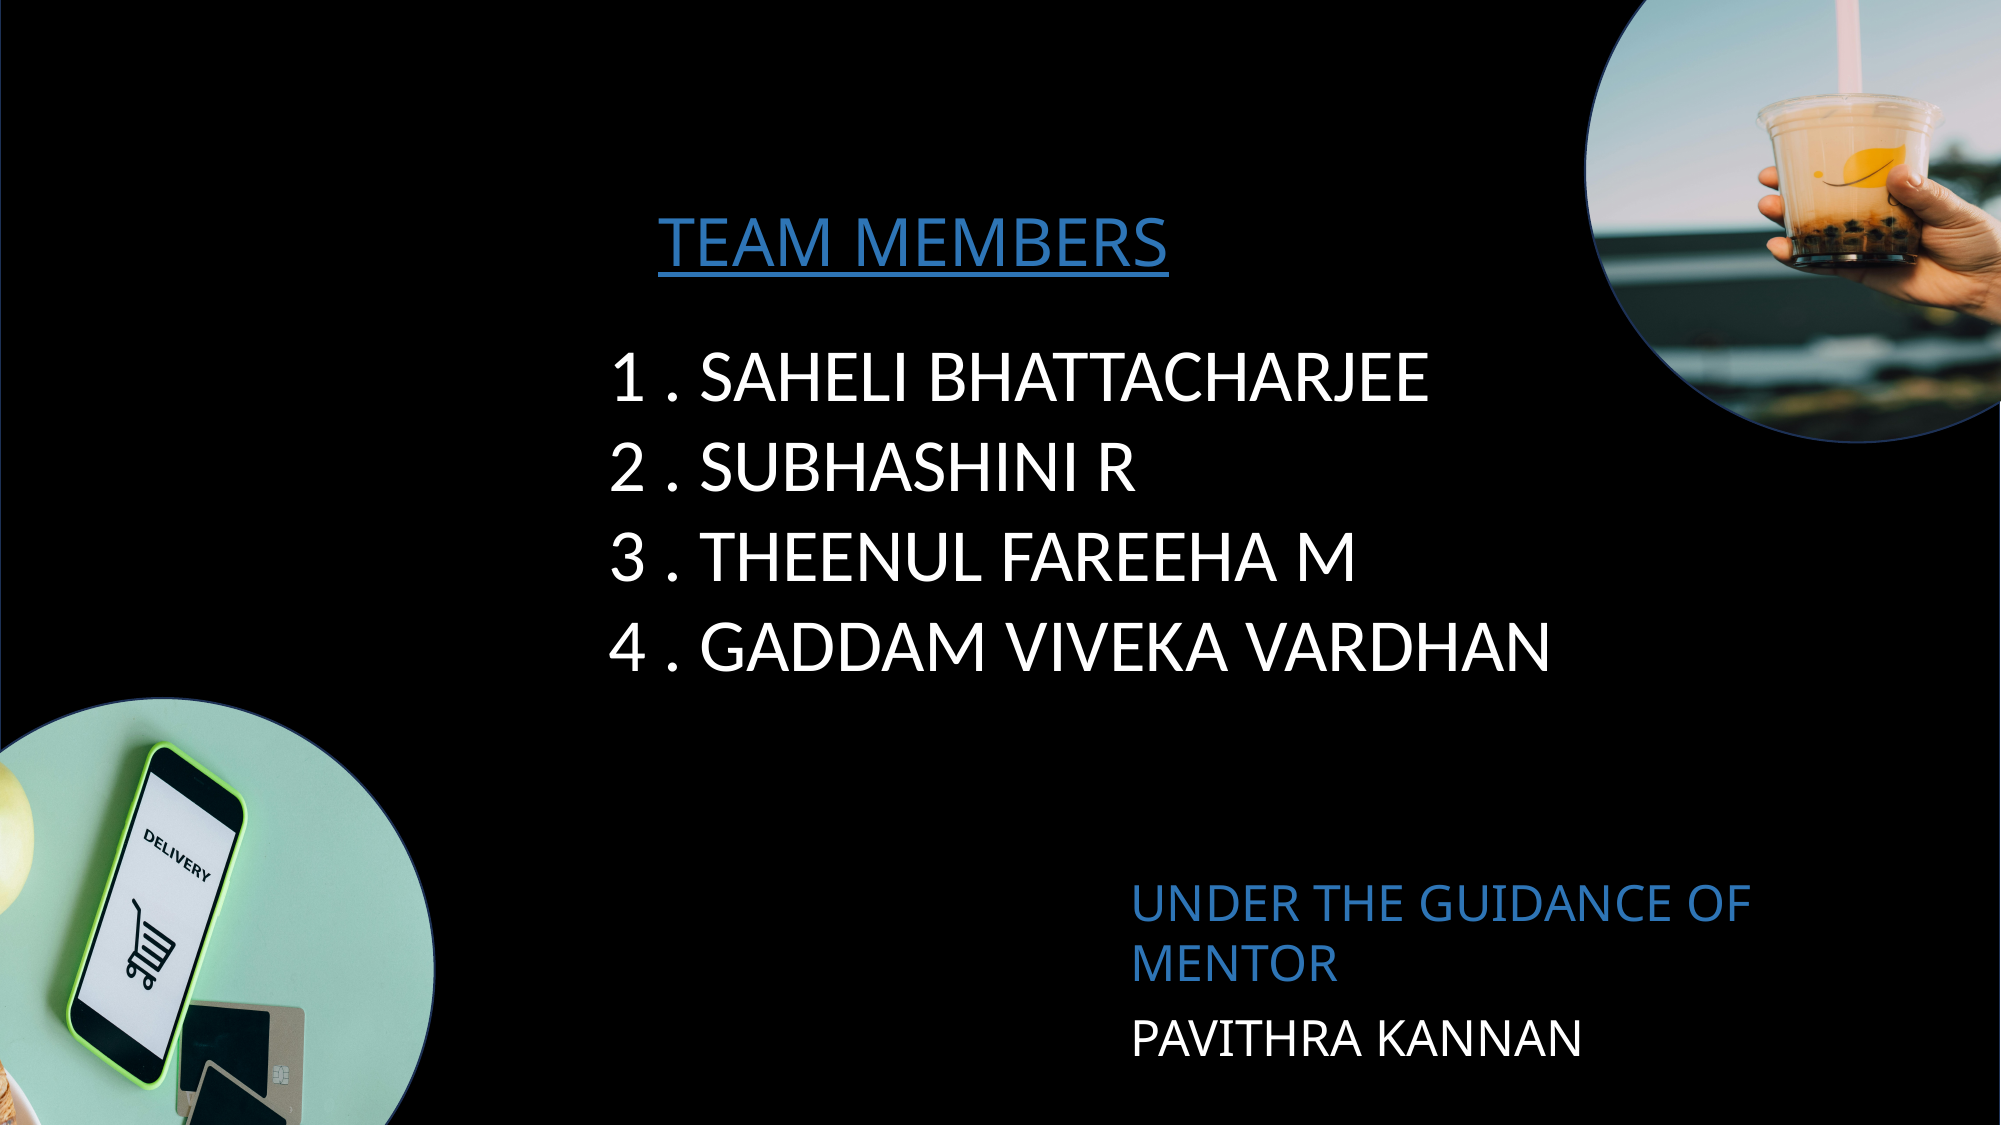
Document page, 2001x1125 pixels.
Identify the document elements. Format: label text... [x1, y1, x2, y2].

text_box [0, 696, 436, 1125]
text_box PAVITHRA KANNAN [1115, 998, 1727, 1074]
text_box TEAM MEMBERS [643, 192, 1404, 288]
text_box [0, 0, 2000, 1125]
text_box UNDER THE GUIDANCE OF MENTOR [1115, 864, 1795, 999]
text_box [1583, 0, 2000, 444]
text_box 1 . SAHELI BHATTACHARJEE 2 . SUBHASHINI R 3 . THEENUL FAREEHA M 4 . GADDAM VIVEKA VARDHAN [593, 319, 1640, 695]
